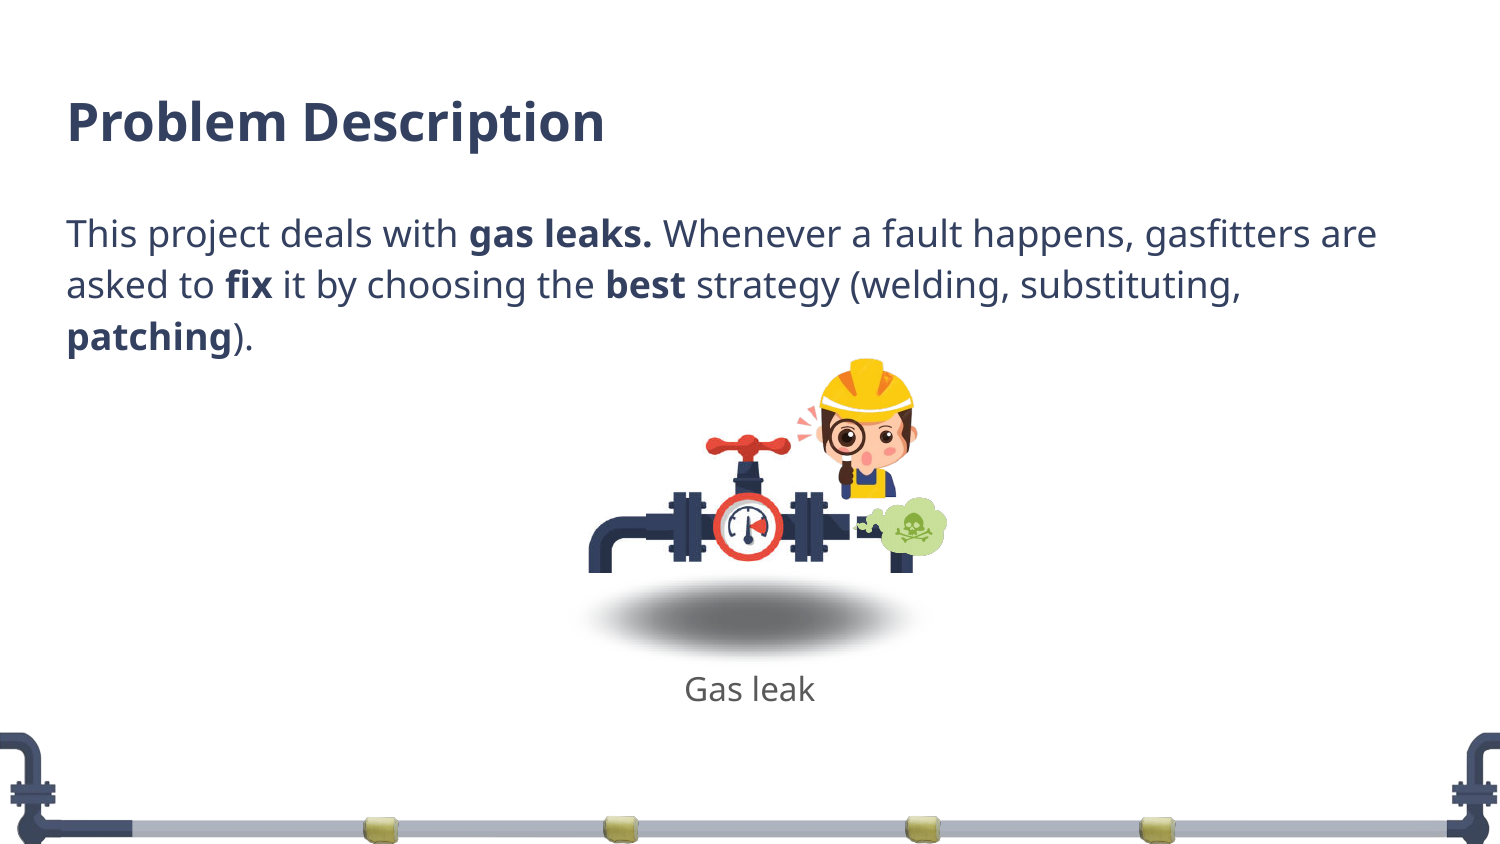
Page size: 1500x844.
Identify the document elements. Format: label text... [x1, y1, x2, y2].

text_box Gas leak [503, 653, 996, 724]
picture [0, 695, 1500, 844]
picture [556, 568, 944, 675]
picture [775, 353, 963, 559]
title Problem Description [51, 72, 1449, 167]
list This project deals with gas leaks. Whenever a fault happens, gasfitters are asked to fix it by choosing the best strategy (welding, substituting, patching). [51, 187, 1449, 749]
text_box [563, 427, 937, 573]
